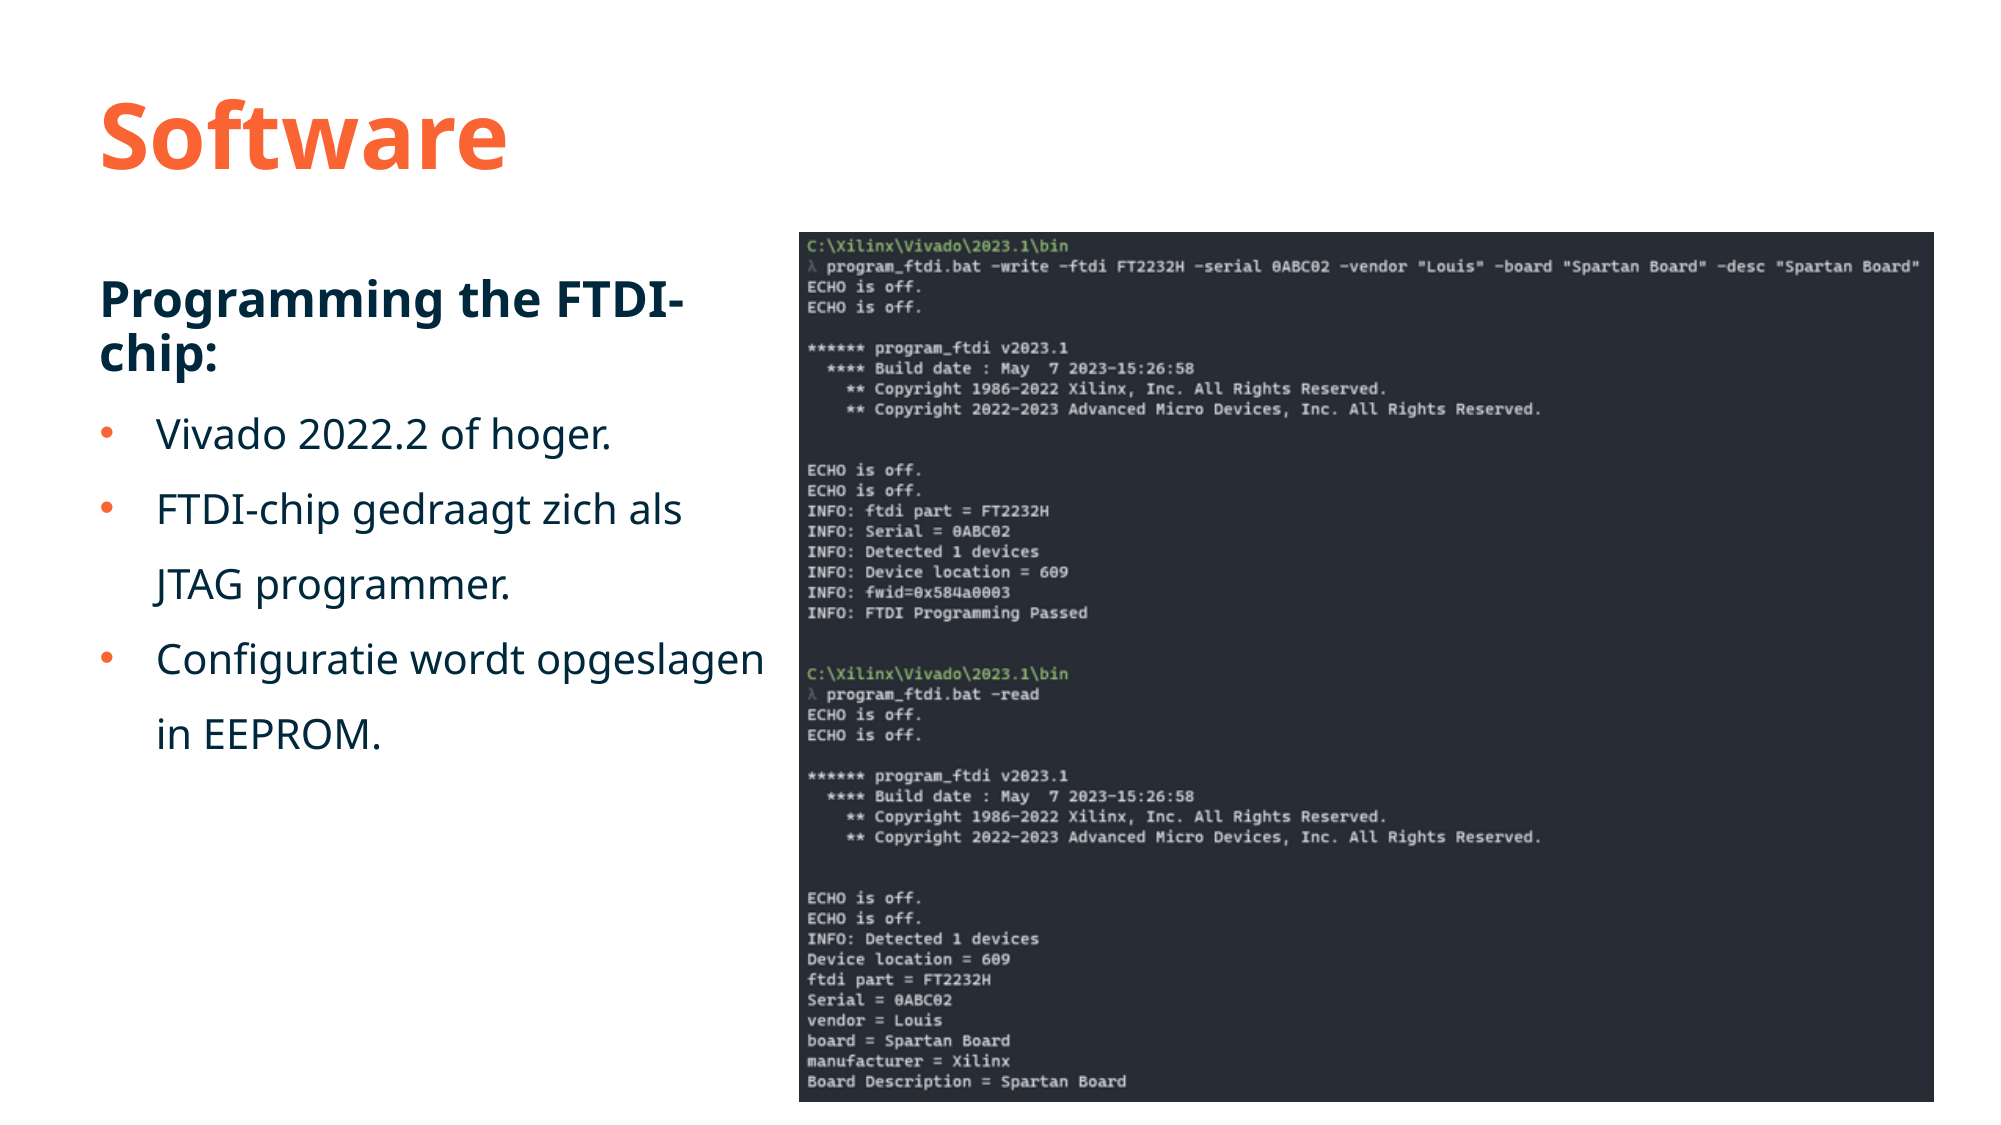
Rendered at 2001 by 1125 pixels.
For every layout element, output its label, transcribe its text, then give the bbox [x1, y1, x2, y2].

list Programming the FTDI-chip: Vivado 2022.2 of hoger. FTDI-chip gedraagt zich als JTAG programmer. Configuratie wordt opgeslagen in EEPROM. [84, 267, 785, 1041]
picture [799, 232, 1934, 1102]
slide_number 19 [1815, 1102, 1916, 1107]
title Software [84, 49, 1916, 233]
